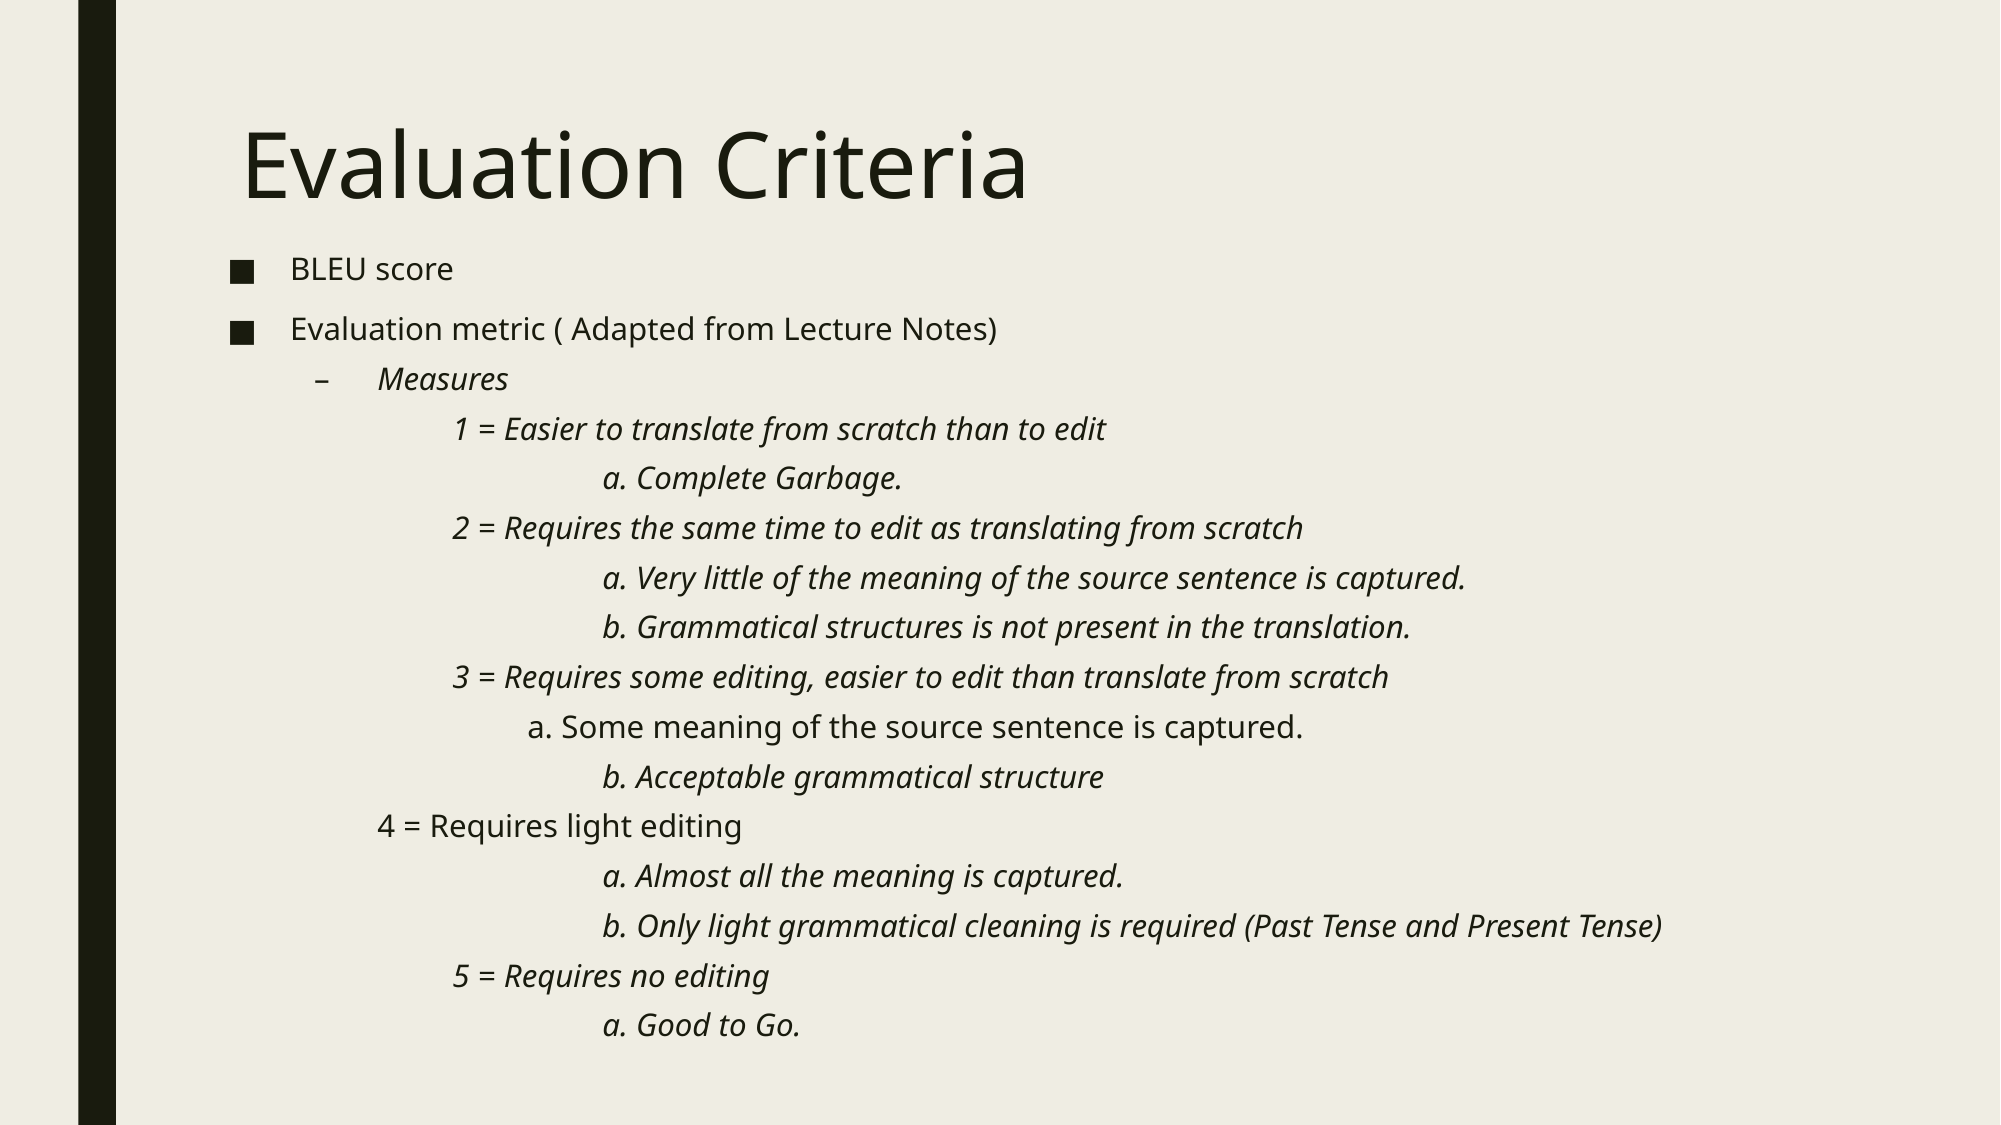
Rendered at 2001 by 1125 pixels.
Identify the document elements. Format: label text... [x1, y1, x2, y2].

list BLEU score Evaluation metric ( Adapted from Lecture Notes) Measures 1 = Easier to translate from scratch than to edit a. Complete Garbage. 2 = Requires the same time to edit as translating from scratch a. Very little of the meaning of the source sentence is captured. b. Grammatical structures is not present in the translation. 3 = Requires some editing, easier to edit than translate from scratch a. Some meaning of the source sentence is captured. b. Acceptable grammatical structure 4 = Requires light editing a. Almost all the meaning is captured. b. Only light grammatical cleaning is required (Past Tense and Present Tense) 5 = Requires no editing a. Good to Go. [212, 244, 1867, 1077]
title Evaluation Criteria [225, 112, 1800, 244]
